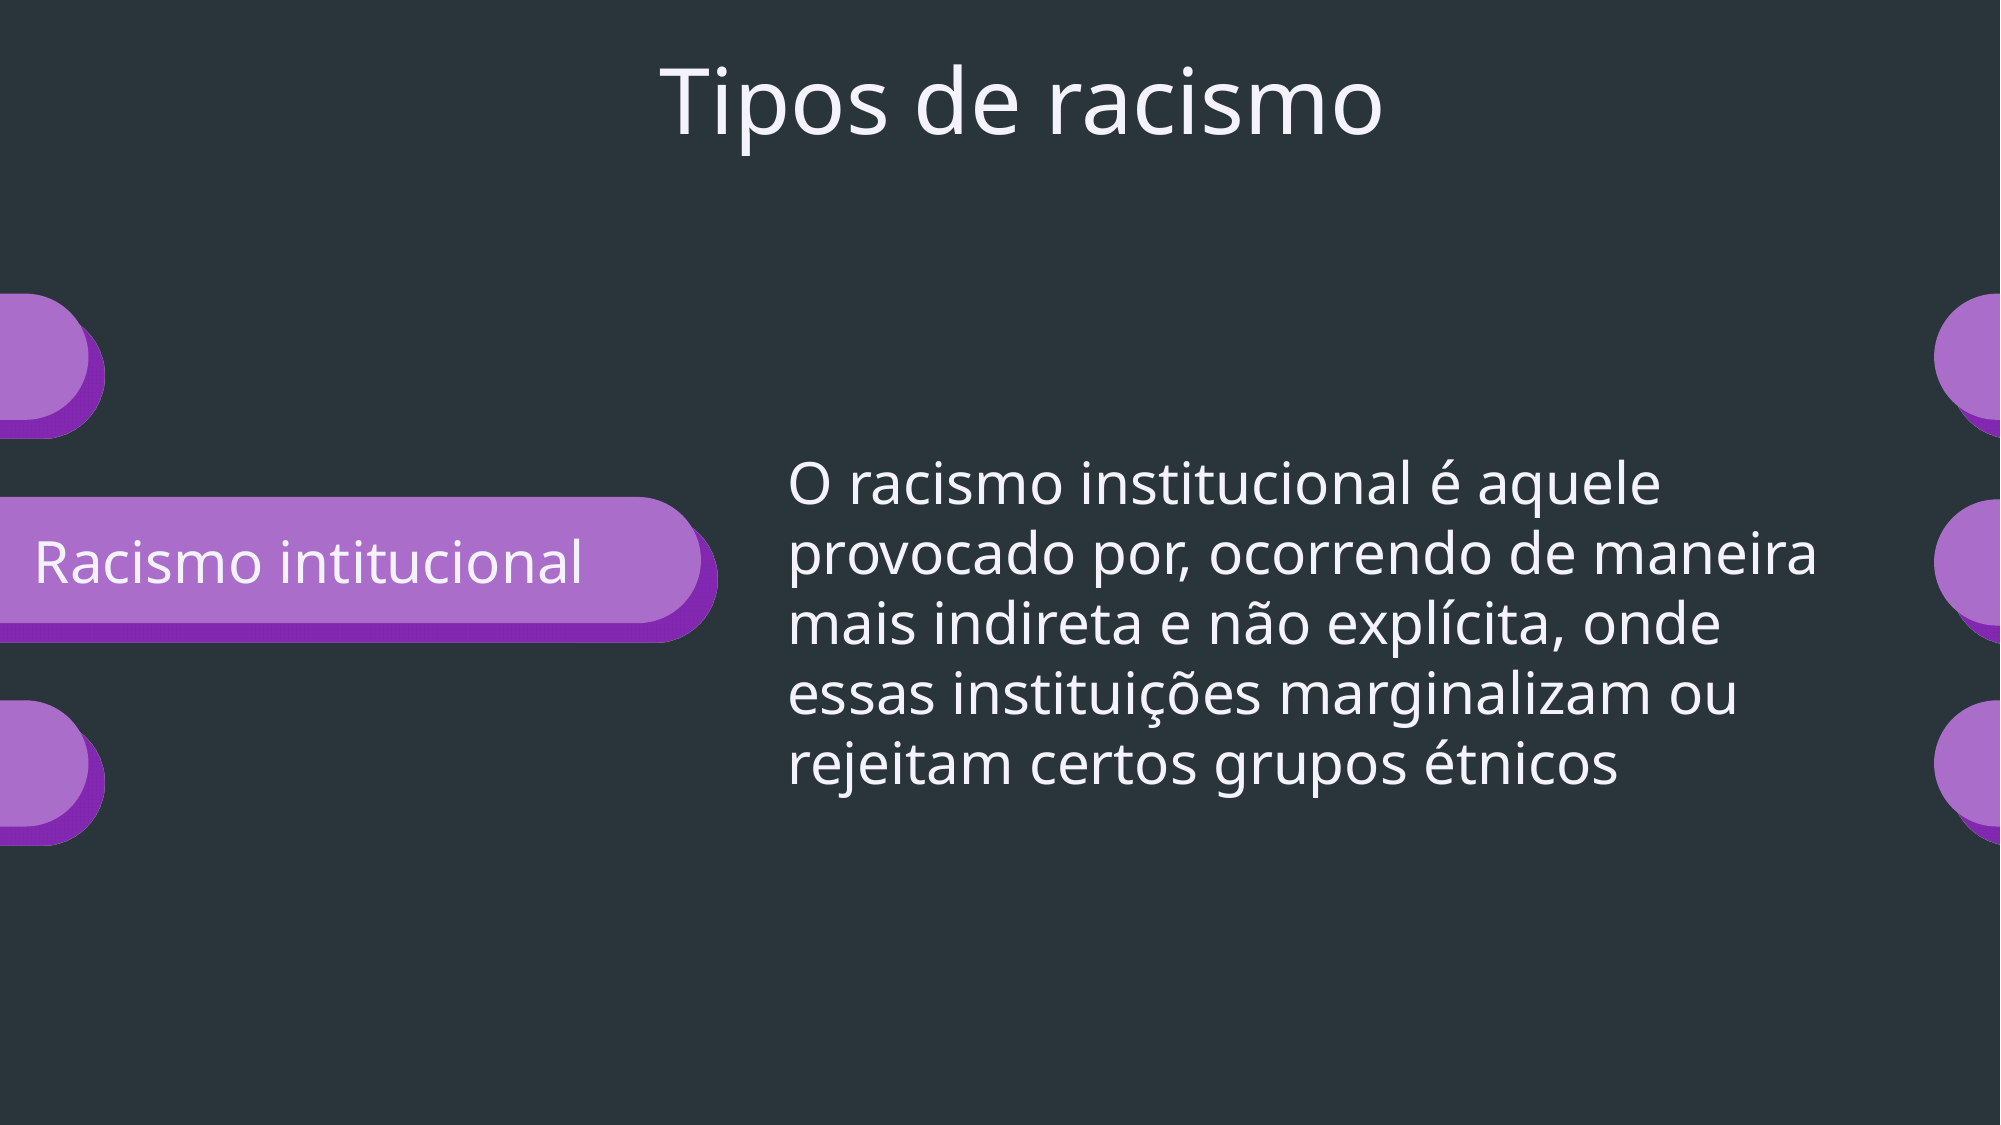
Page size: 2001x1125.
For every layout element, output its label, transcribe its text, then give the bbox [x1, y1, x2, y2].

text_box Tipos de racismo [644, 35, 1402, 161]
text_box Racismo ecológico [1933, 498, 2000, 627]
text_box O racismo institucional é aquele provocado por, ocorrendo de maneira mais indireta e não explícita, onde essas instituições marginalizam ou rejeitam certos grupos étnicos [772, 438, 1875, 804]
text_box Racismo cultural [0, 699, 90, 828]
text_box Racismo individual [0, 292, 90, 421]
text_box Racismo estrutural [1933, 699, 2000, 828]
text_box Racismo comunitarista [1933, 292, 2000, 421]
text_box Racismo intitucional [0, 495, 703, 625]
